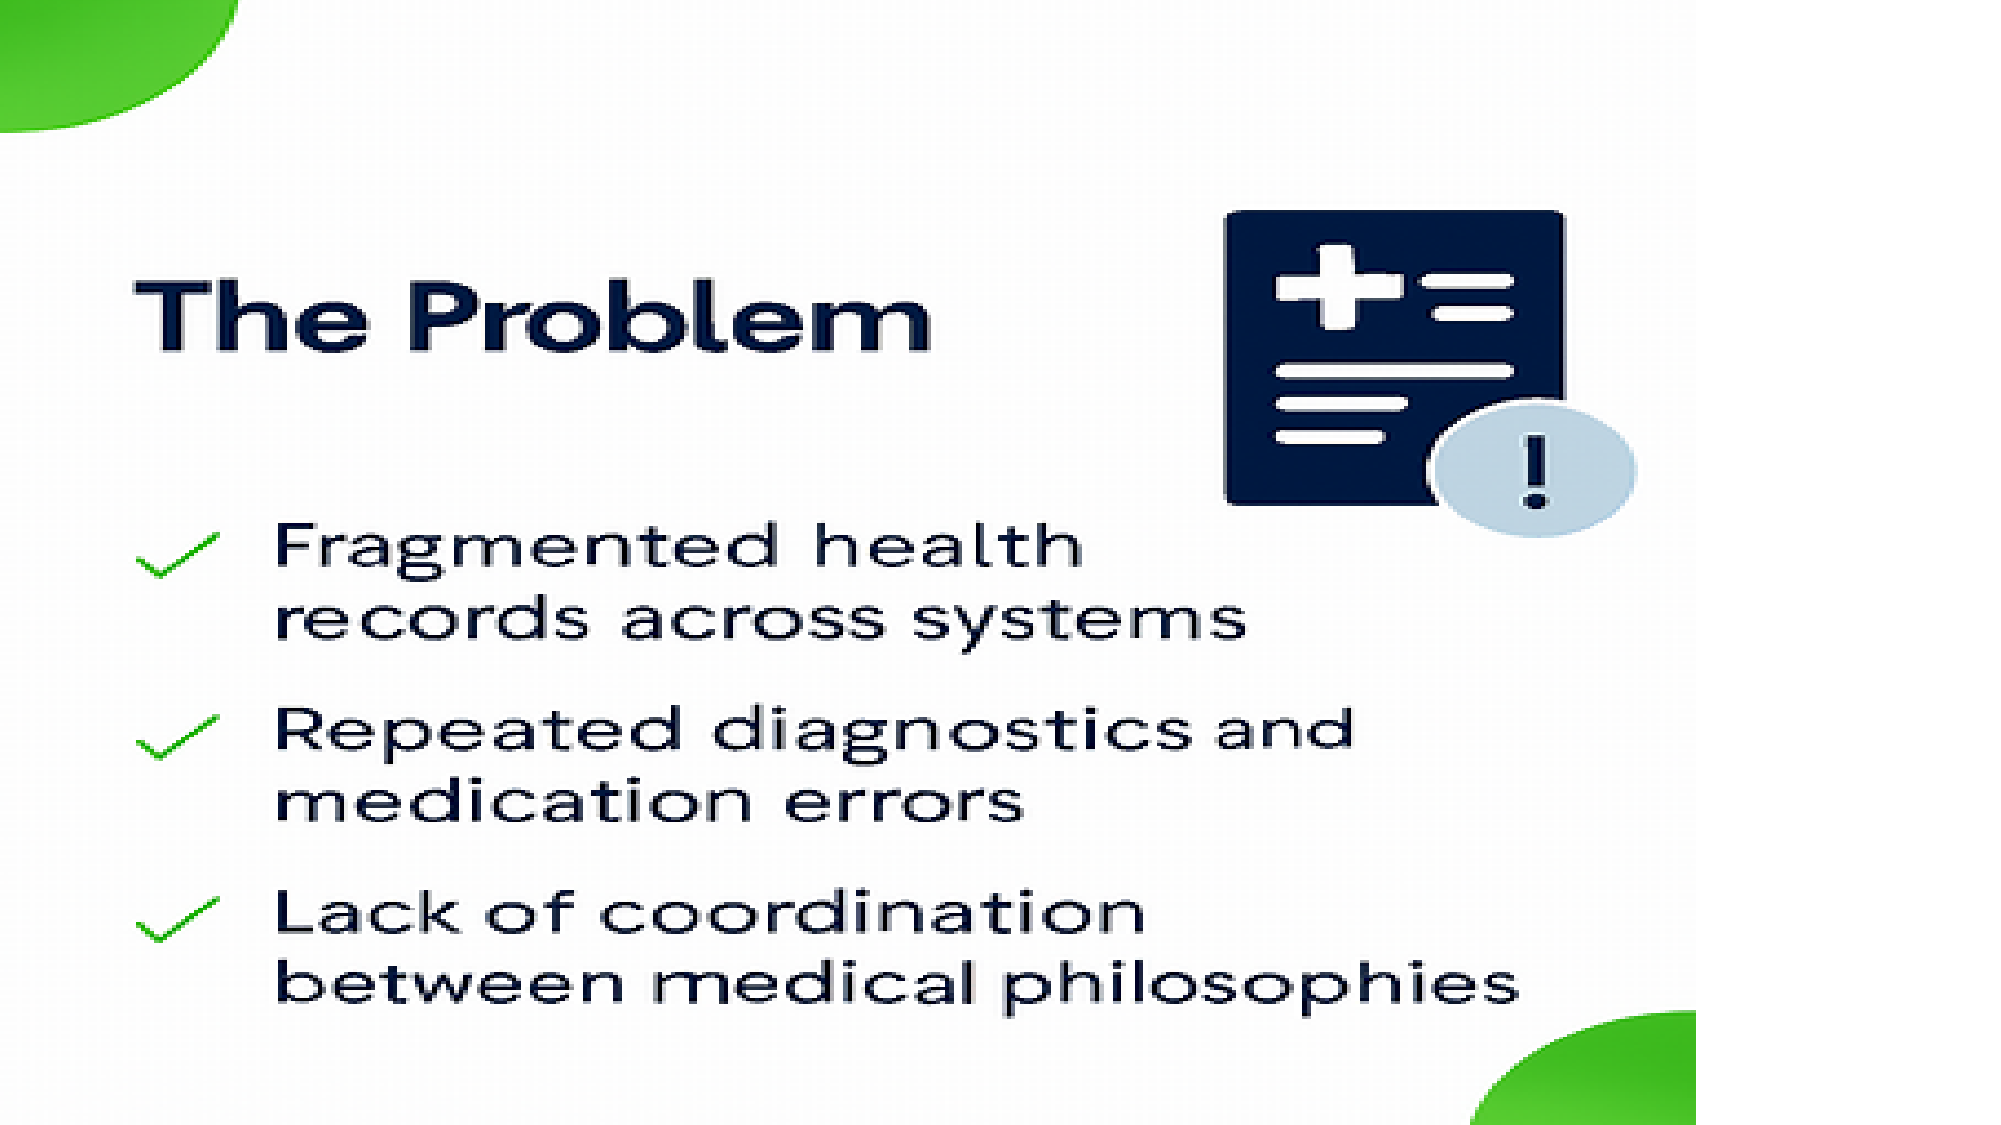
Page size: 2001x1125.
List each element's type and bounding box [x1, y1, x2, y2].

picture [0, 0, 1696, 1125]
